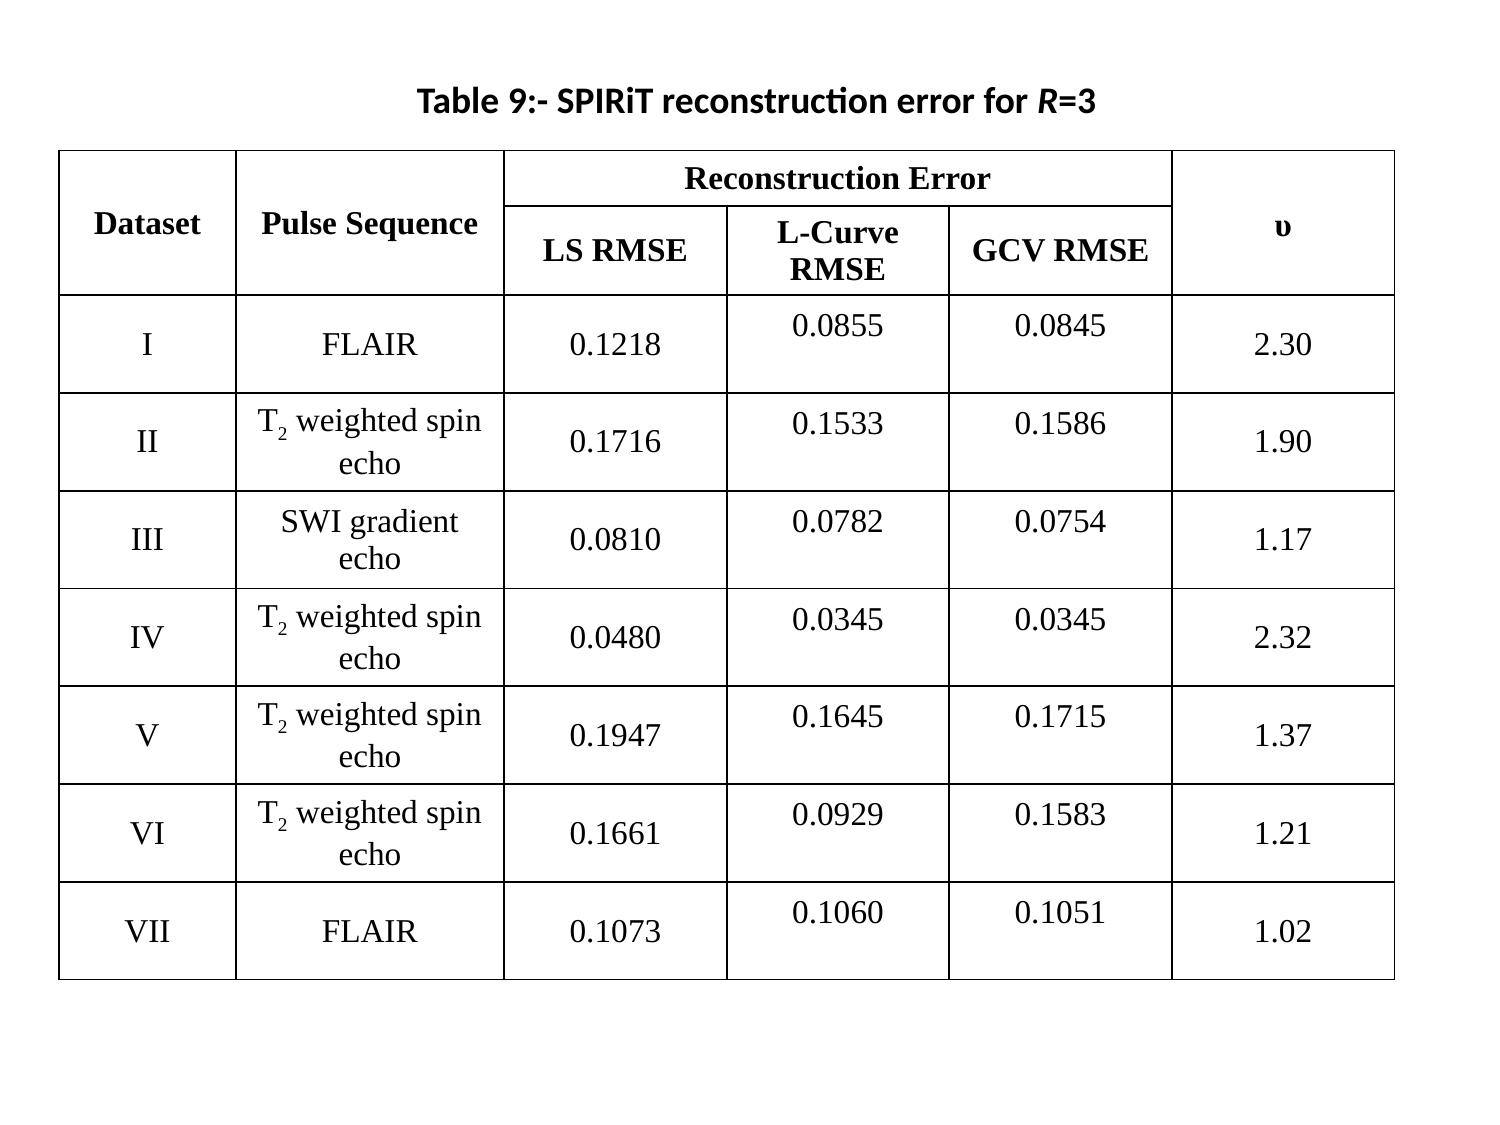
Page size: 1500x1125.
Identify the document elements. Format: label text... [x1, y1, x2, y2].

table_cell 0.0345 [728, 589, 948, 685]
table_cell 1.21 [1173, 785, 1394, 881]
table_cell 0.1947 [505, 687, 726, 783]
table_cell L-Curve RMSE [728, 207, 948, 294]
table_cell 0.1533 [728, 394, 948, 490]
table_cell I [60, 296, 235, 392]
table_cell 0.1583 [950, 785, 1171, 881]
table_cell 0.0845 [950, 296, 1171, 392]
table_cell 0.0345 [950, 589, 1171, 685]
table_cell 0.1586 [950, 394, 1171, 490]
table_cell IV [60, 589, 235, 685]
table_cell 1.37 [1173, 687, 1394, 783]
table_cell VII [60, 883, 235, 979]
table_cell 0.1073 [505, 883, 726, 979]
table_header Pulse Sequence [237, 151, 503, 294]
table_cell 0.1645 [728, 687, 948, 783]
table_cell 2.32 [1173, 589, 1394, 685]
table_cell 0.1715 [950, 687, 1171, 783]
table_cell 0.0754 [950, 492, 1171, 588]
table_cell 1.17 [1173, 492, 1394, 588]
table_cell 0.0855 [728, 296, 948, 392]
table_cell T2 weighted spin echo [237, 687, 503, 783]
table_cell 0.1051 [950, 883, 1171, 979]
table_cell LS RMSE [505, 207, 726, 294]
table_cell 0.1060 [728, 883, 948, 979]
table_cell 1.90 [1173, 394, 1394, 490]
table_cell V [60, 687, 235, 783]
table_cell 2.30 [1173, 296, 1394, 392]
table_cell FLAIR [237, 296, 503, 392]
table_cell 0.0810 [505, 492, 726, 588]
table_cell FLAIR [237, 883, 503, 979]
table_header υ [1173, 151, 1394, 294]
table_cell 0.0480 [505, 589, 726, 685]
table_cell T2 weighted spin echo [237, 785, 503, 881]
table_cell T2 weighted spin echo [237, 589, 503, 685]
table_cell GCV RMSE [950, 207, 1171, 294]
table_cell III [60, 492, 235, 588]
table_header Reconstruction Error [505, 151, 1171, 205]
table_cell 0.0782 [728, 492, 948, 588]
table_cell 1.02 [1173, 883, 1394, 979]
table_cell 0.1716 [505, 394, 726, 490]
table_cell 0.1661 [505, 785, 726, 881]
table_header Dataset [60, 151, 235, 294]
text_box Table 9:- SPIRiT reconstruction error for R=3 [310, 68, 1203, 128]
table_cell 0.0929 [728, 785, 948, 881]
table_cell II [60, 394, 235, 490]
table_cell T2 weighted spin echo [237, 394, 503, 490]
table_cell SWI gradient echo [237, 492, 503, 588]
table_cell VI [60, 785, 235, 881]
table_cell 0.1218 [505, 296, 726, 392]
